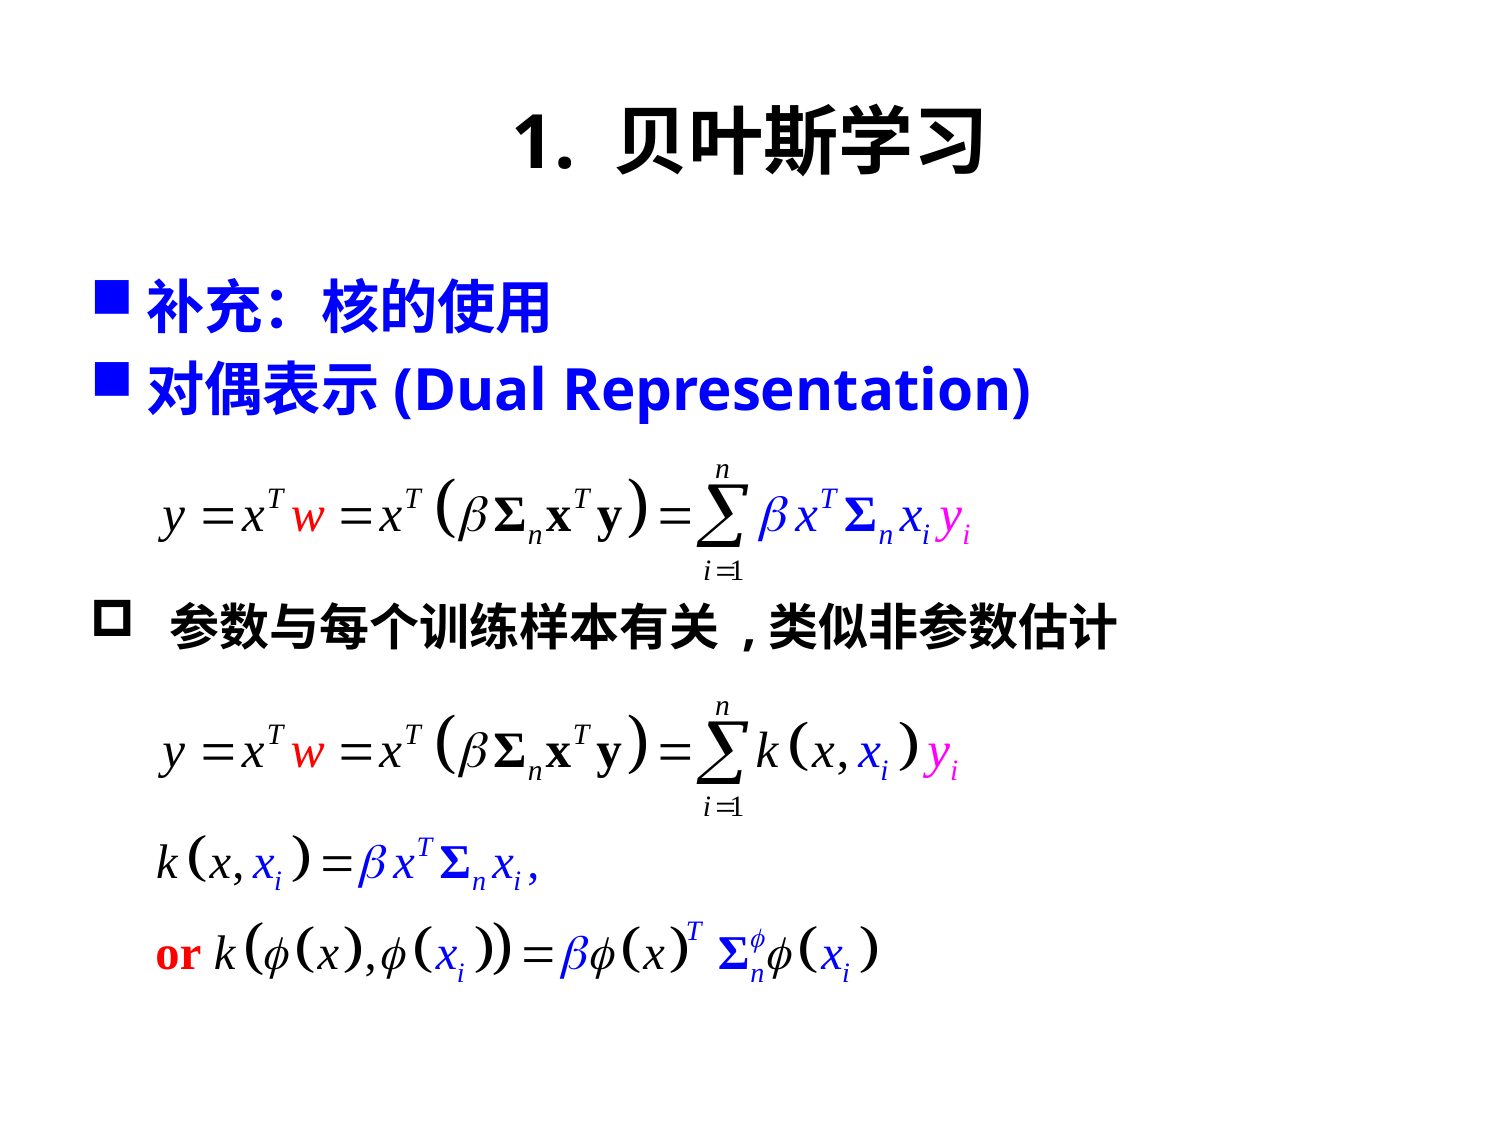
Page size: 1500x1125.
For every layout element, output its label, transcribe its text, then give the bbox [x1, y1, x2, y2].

list 补充：核的使用 对偶表示(Dual Representation) 参数与每个训练样本有关 ,类似非参数估计 [75, 262, 1425, 1005]
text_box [147, 680, 977, 829]
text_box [147, 822, 887, 1003]
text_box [147, 444, 987, 593]
title 1. 贝叶斯学习 [75, 45, 1425, 233]
